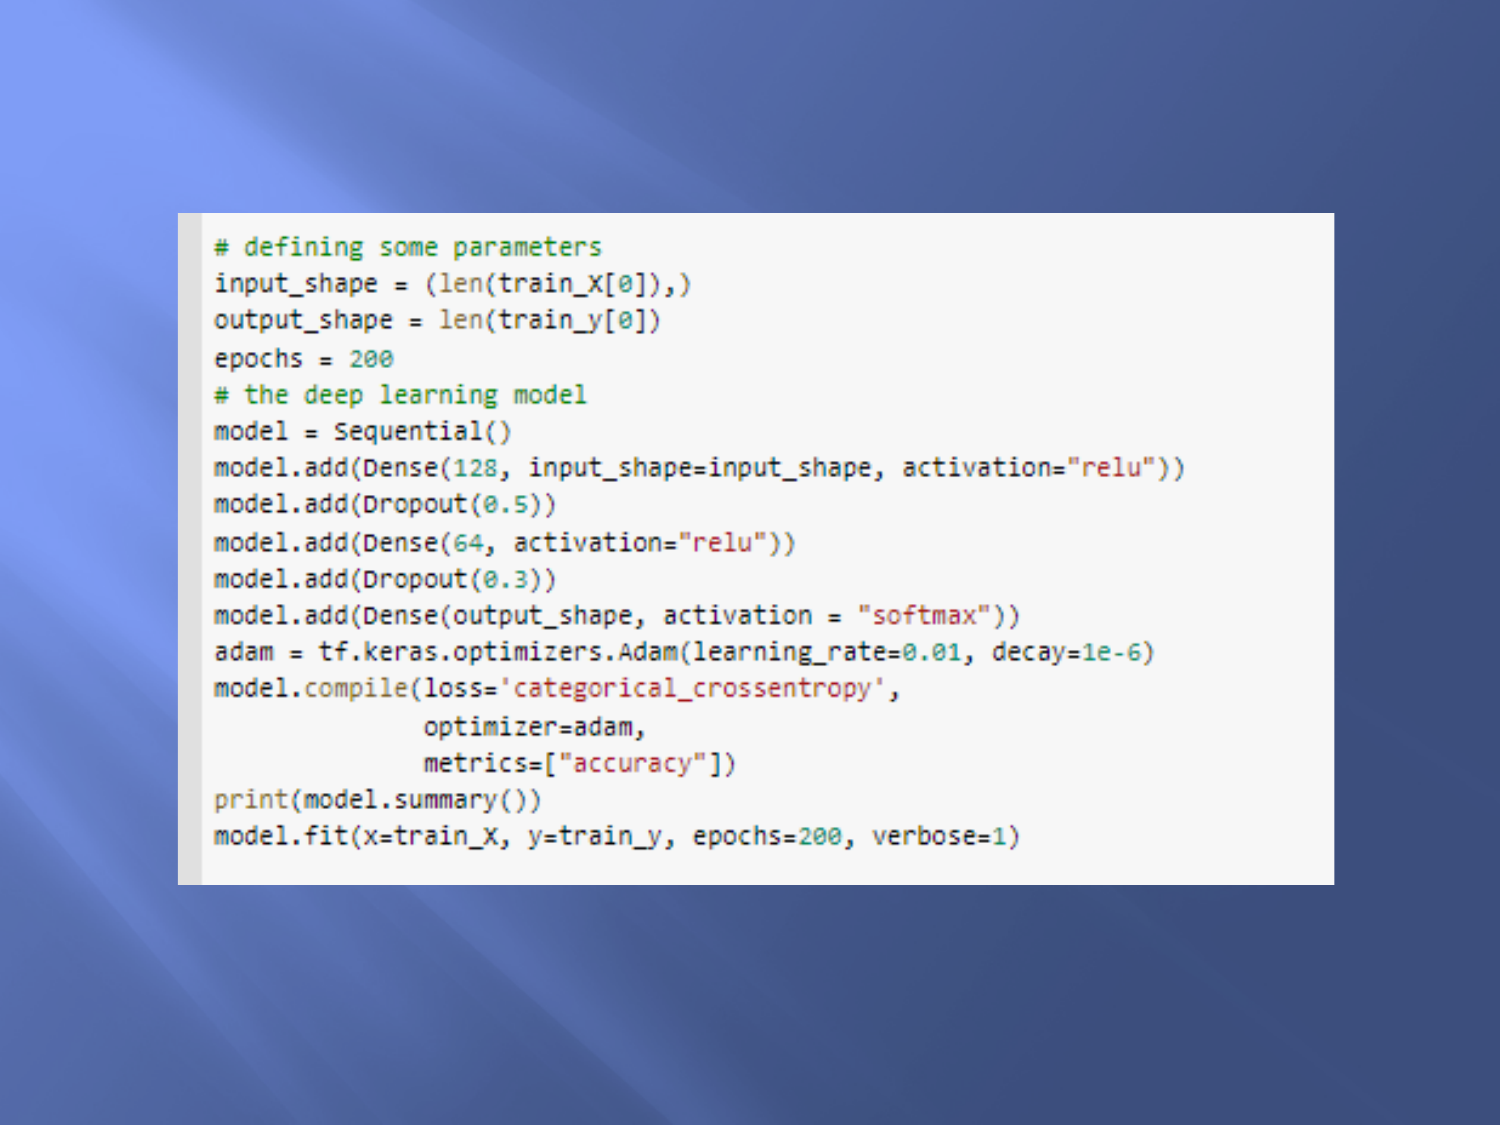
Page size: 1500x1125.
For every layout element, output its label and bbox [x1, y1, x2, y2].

list [177, 213, 1335, 885]
